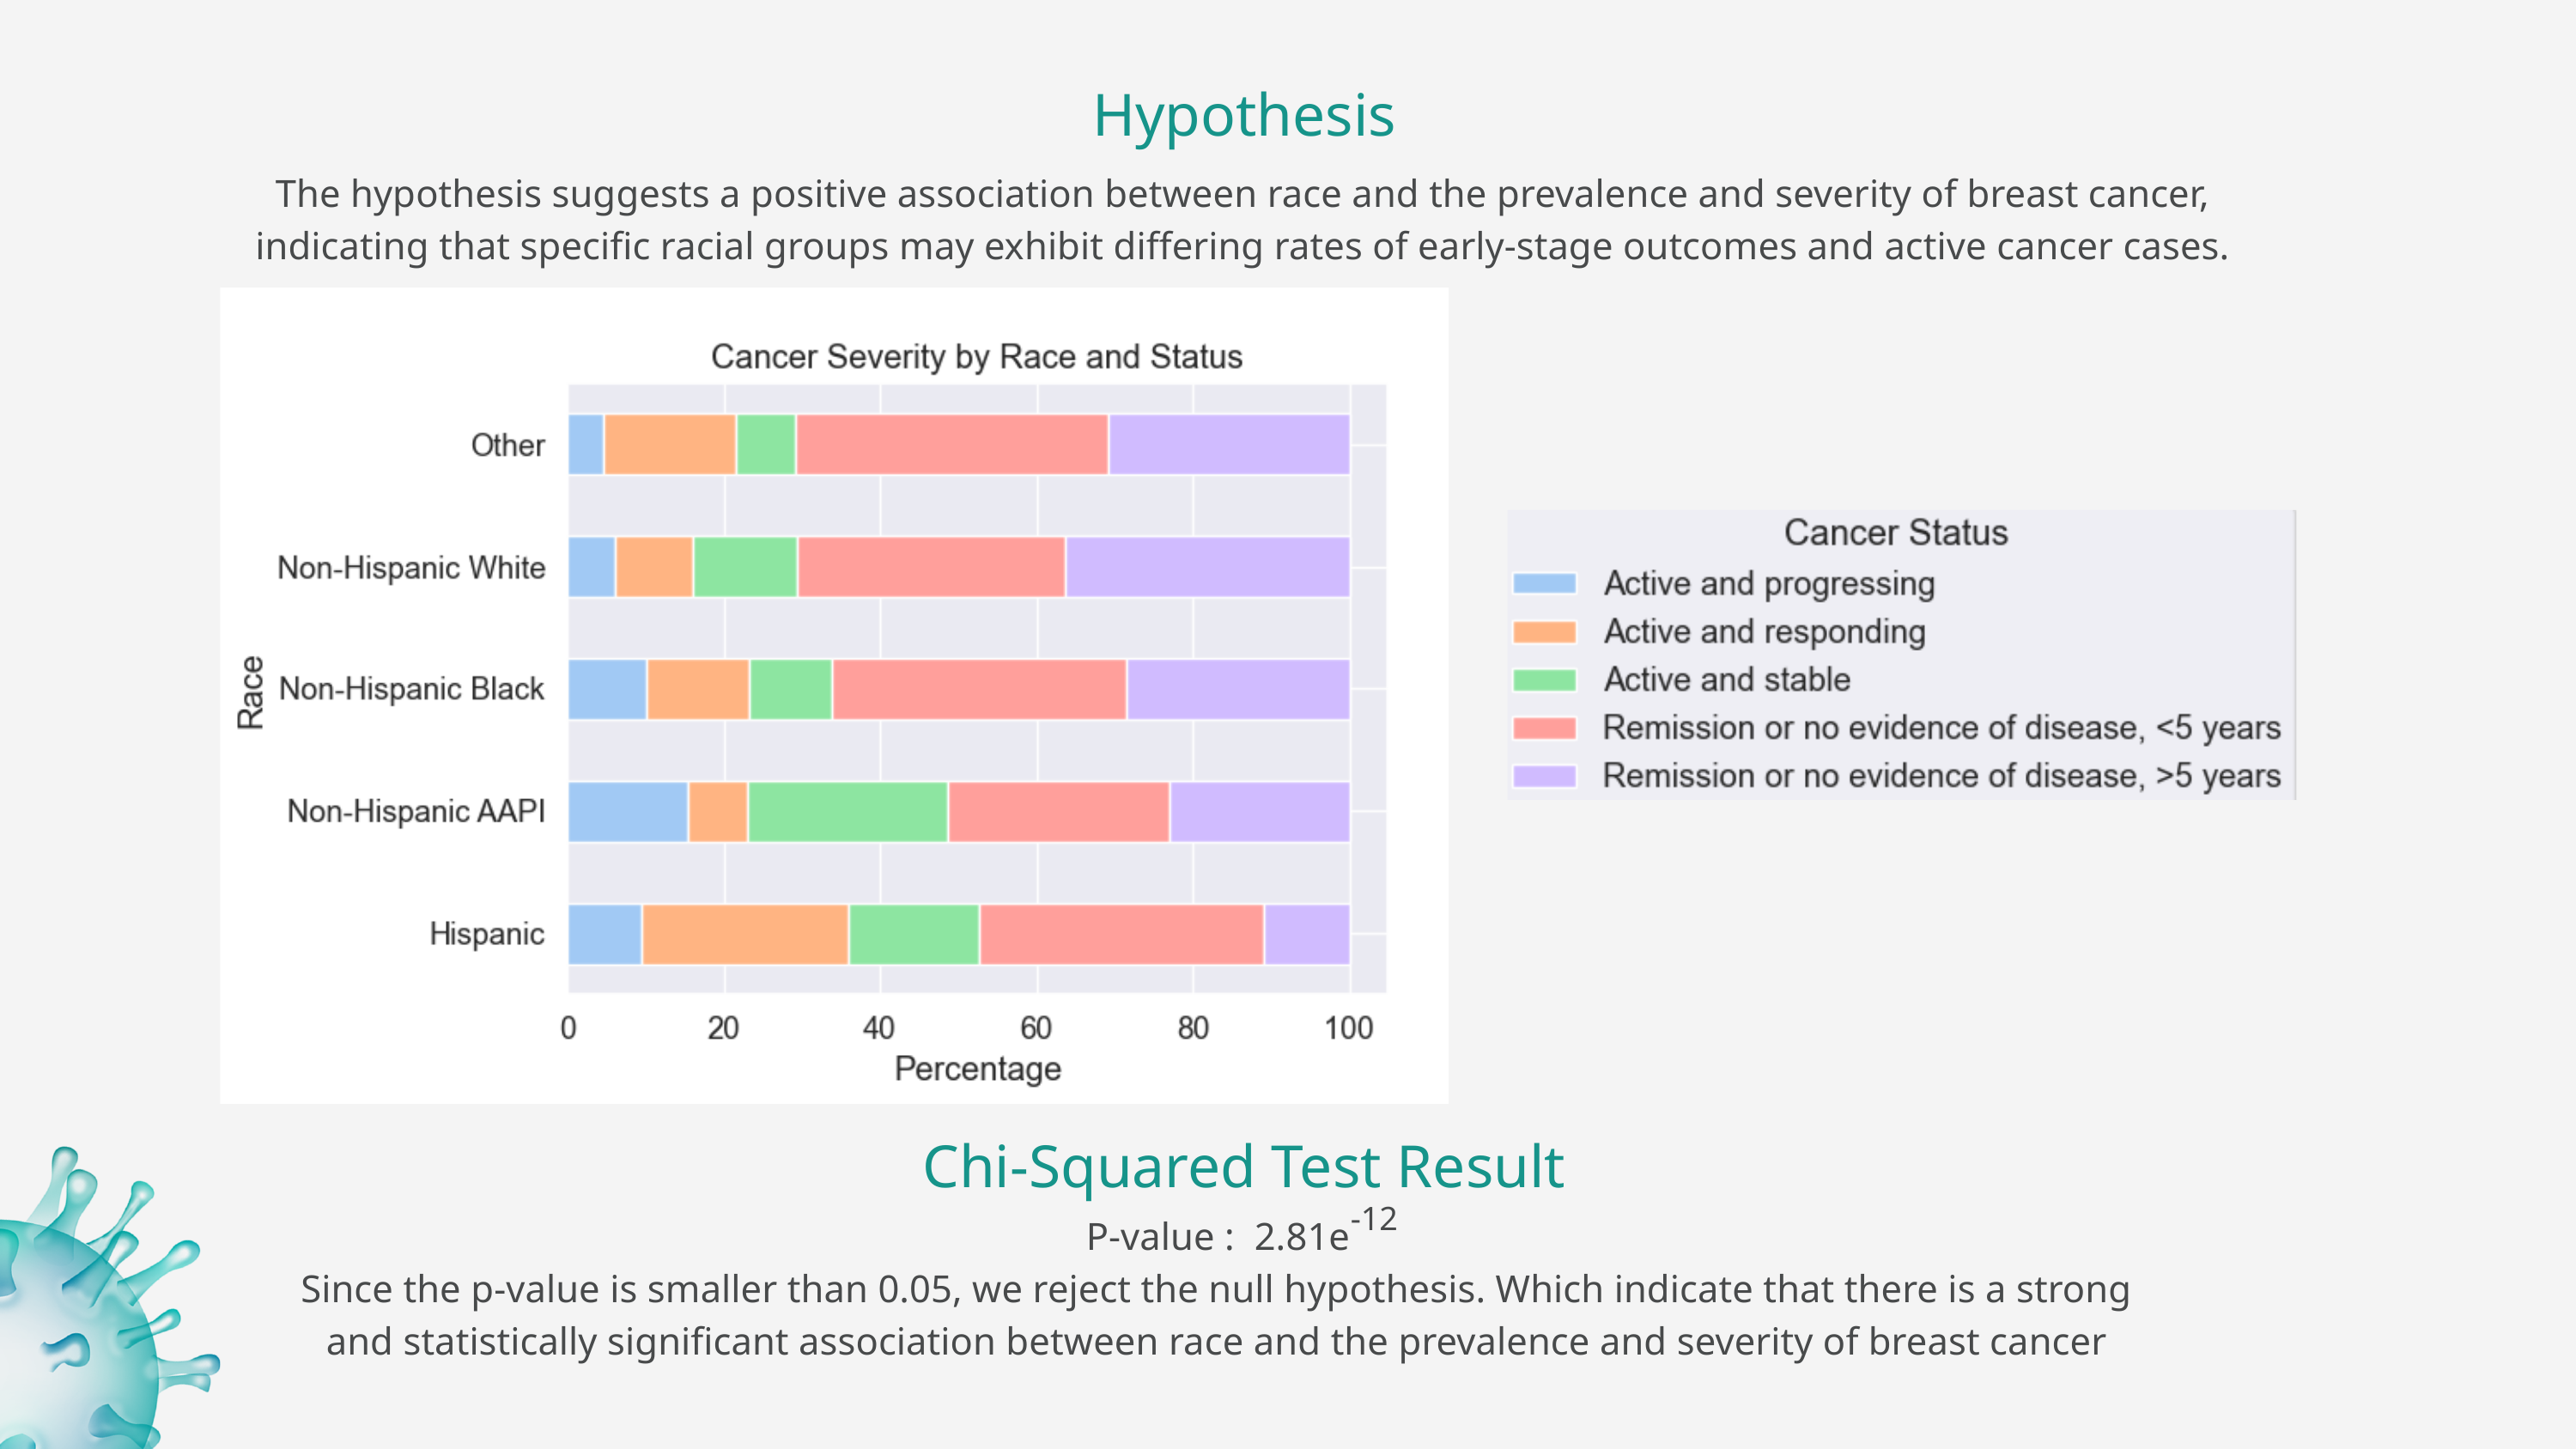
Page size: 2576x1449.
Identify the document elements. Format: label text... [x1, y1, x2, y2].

text_box [220, 288, 1449, 1104]
text_box Chi-Squared Test Result [683, 1118, 1806, 1191]
text_box The hypothesis suggests a positive association between race and the prevalence and severity of breast cancer, indicating that specific racial groups may exhibit differing rates of early-stage outcomes and active cancer cases. [228, 161, 2261, 268]
text_box [1507, 510, 2297, 800]
text_box Hypothesis [1083, 66, 1406, 149]
text_box [0, 1145, 221, 1449]
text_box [282, 1191, 2155, 1412]
